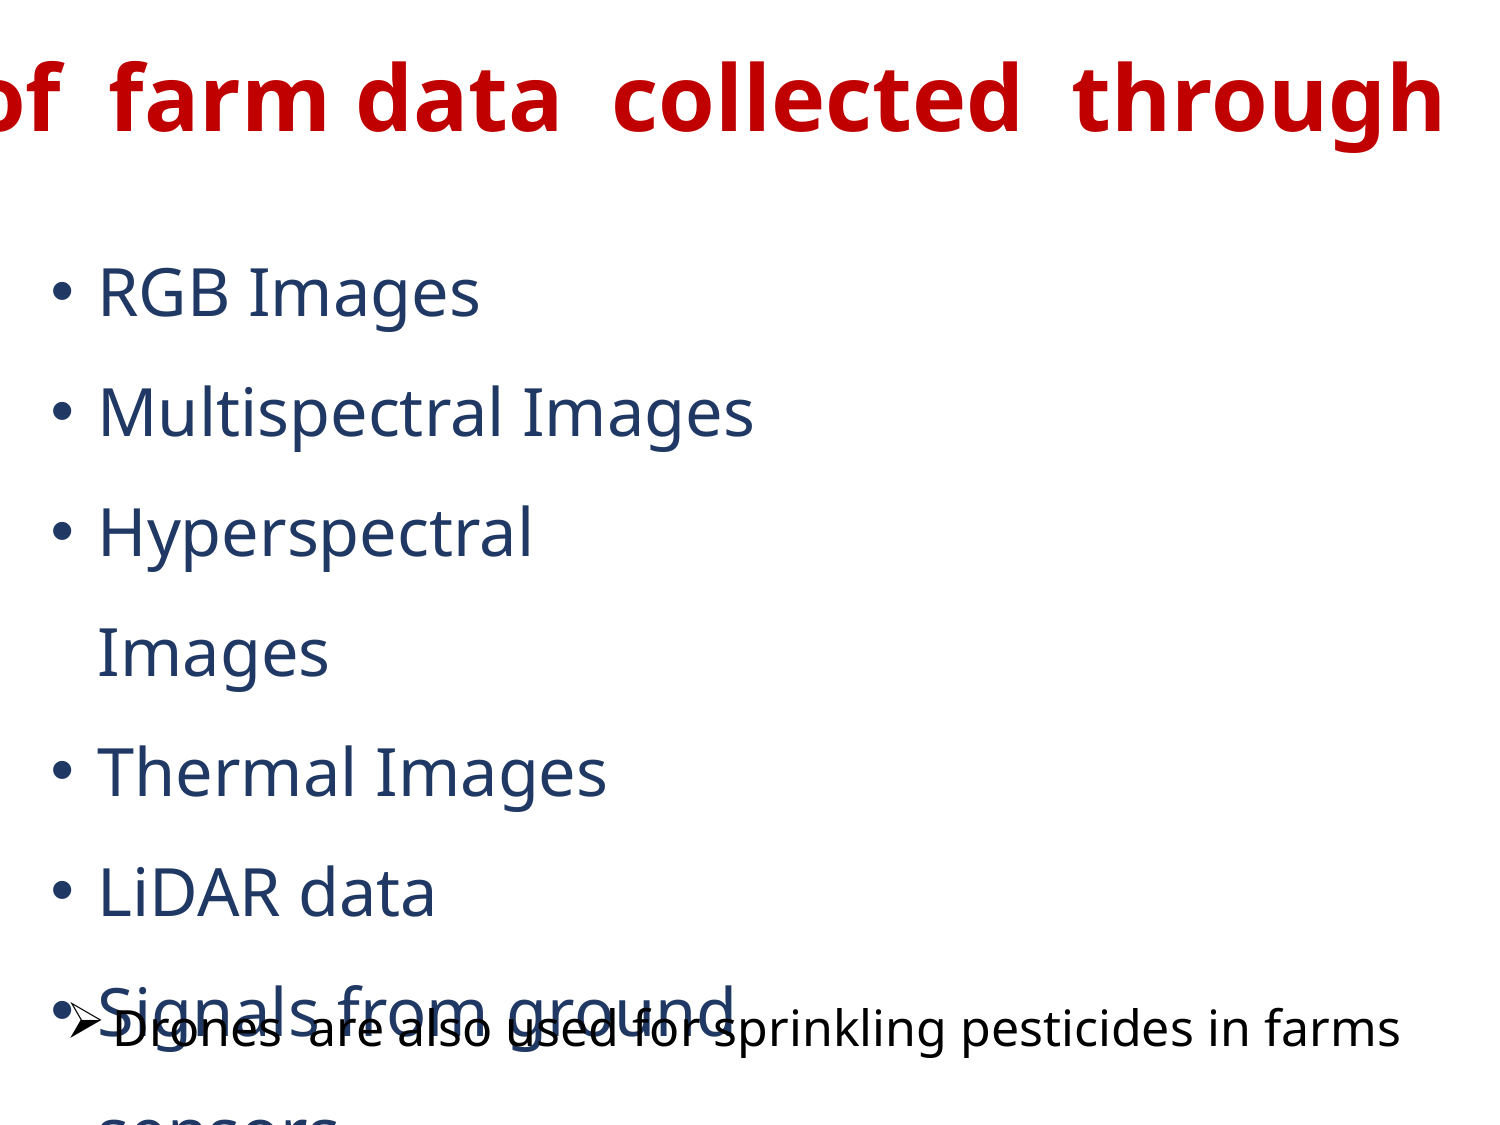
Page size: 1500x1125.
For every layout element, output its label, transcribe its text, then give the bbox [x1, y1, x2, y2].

text_box RGB Images Multispectral Images Hyperspectral Images Thermal Images LiDAR data Signals from ground sensors [35, 202, 774, 1125]
text_box Types of farm data collected through Drones [0, 32, 1500, 157]
text_box Drones are also used for sprinkling pesticides in farms [51, 989, 1430, 1064]
